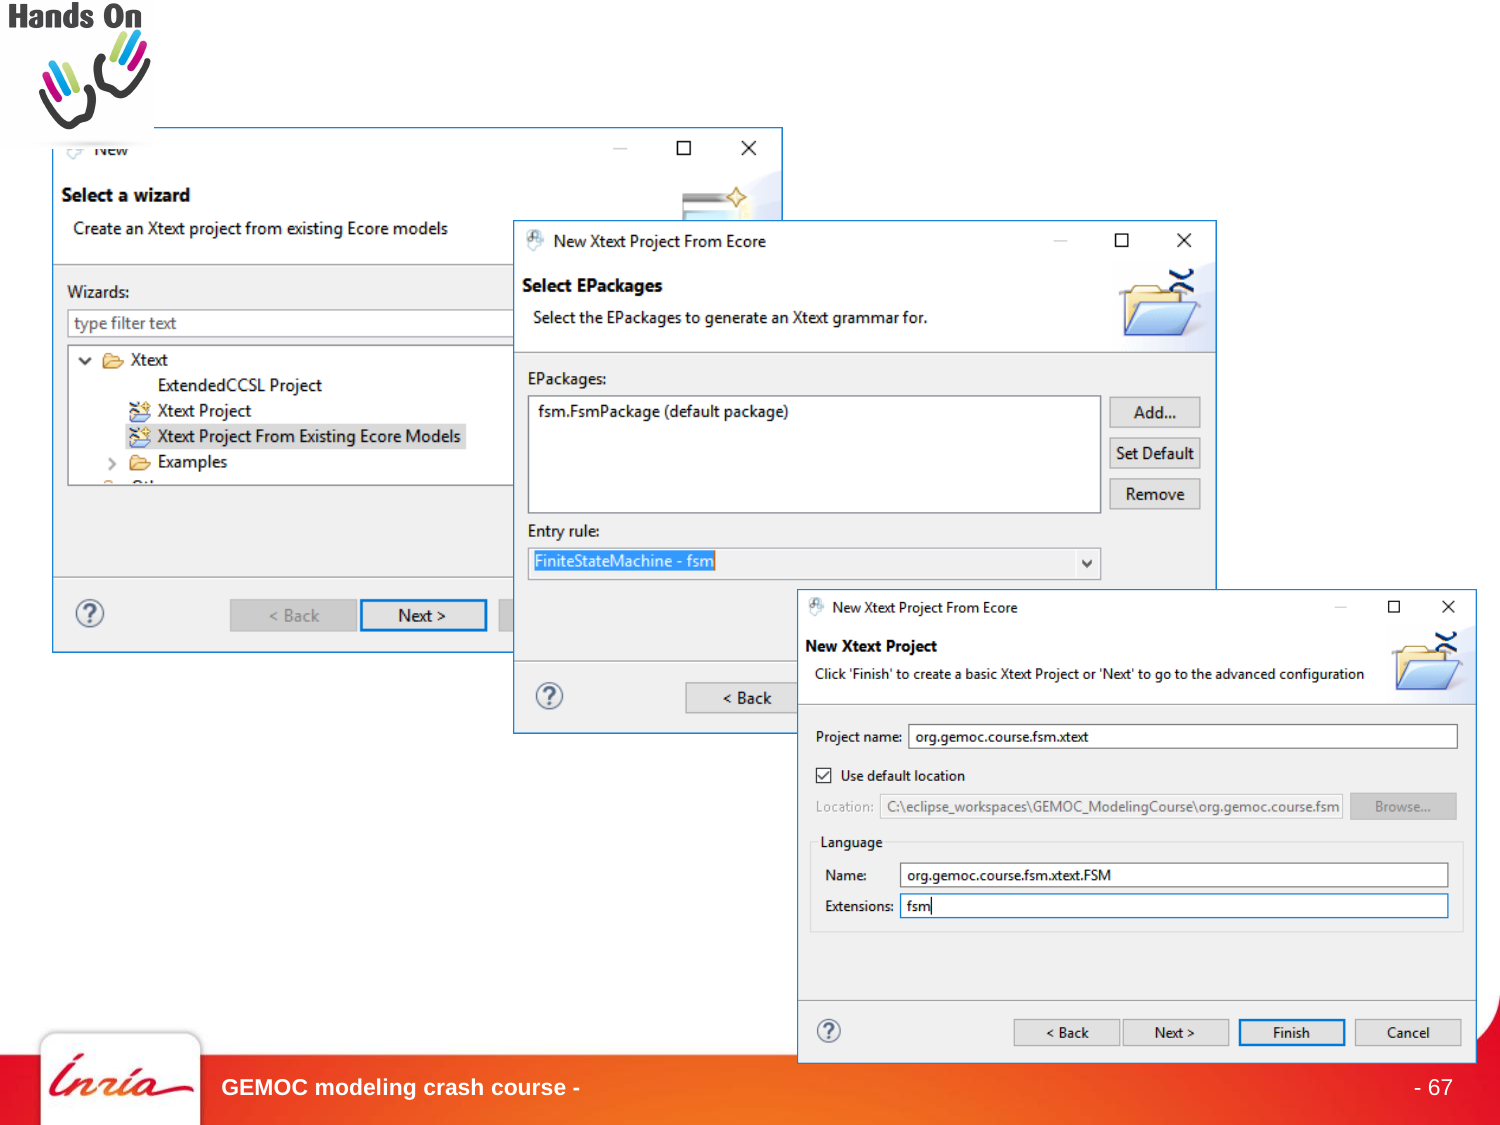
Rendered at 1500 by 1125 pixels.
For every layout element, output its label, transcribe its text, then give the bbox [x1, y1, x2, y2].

slide_number - 67 [1413, 1064, 1500, 1110]
footer GEMOC modeling crash course - [221, 1064, 1078, 1110]
title Generate text editor [221, 57, 1459, 246]
picture [0, 0, 1500, 1125]
